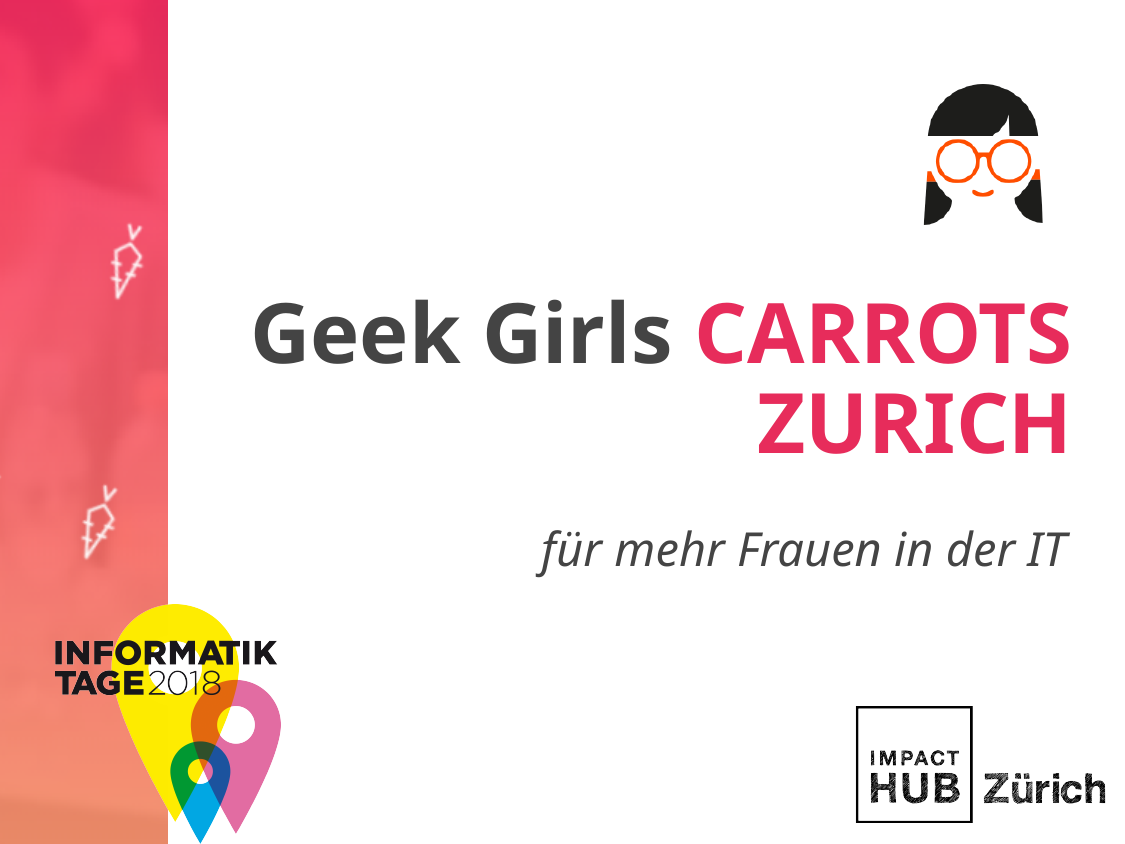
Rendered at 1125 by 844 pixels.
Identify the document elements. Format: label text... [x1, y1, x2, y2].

picture [855, 706, 1106, 826]
picture [0, 0, 169, 844]
text_box für mehr Frauen in der IT [173, 524, 1073, 583]
picture [896, 68, 1064, 240]
text_box Geek Girls CARROTS ZURICH [173, 272, 1079, 491]
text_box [55, 603, 281, 844]
